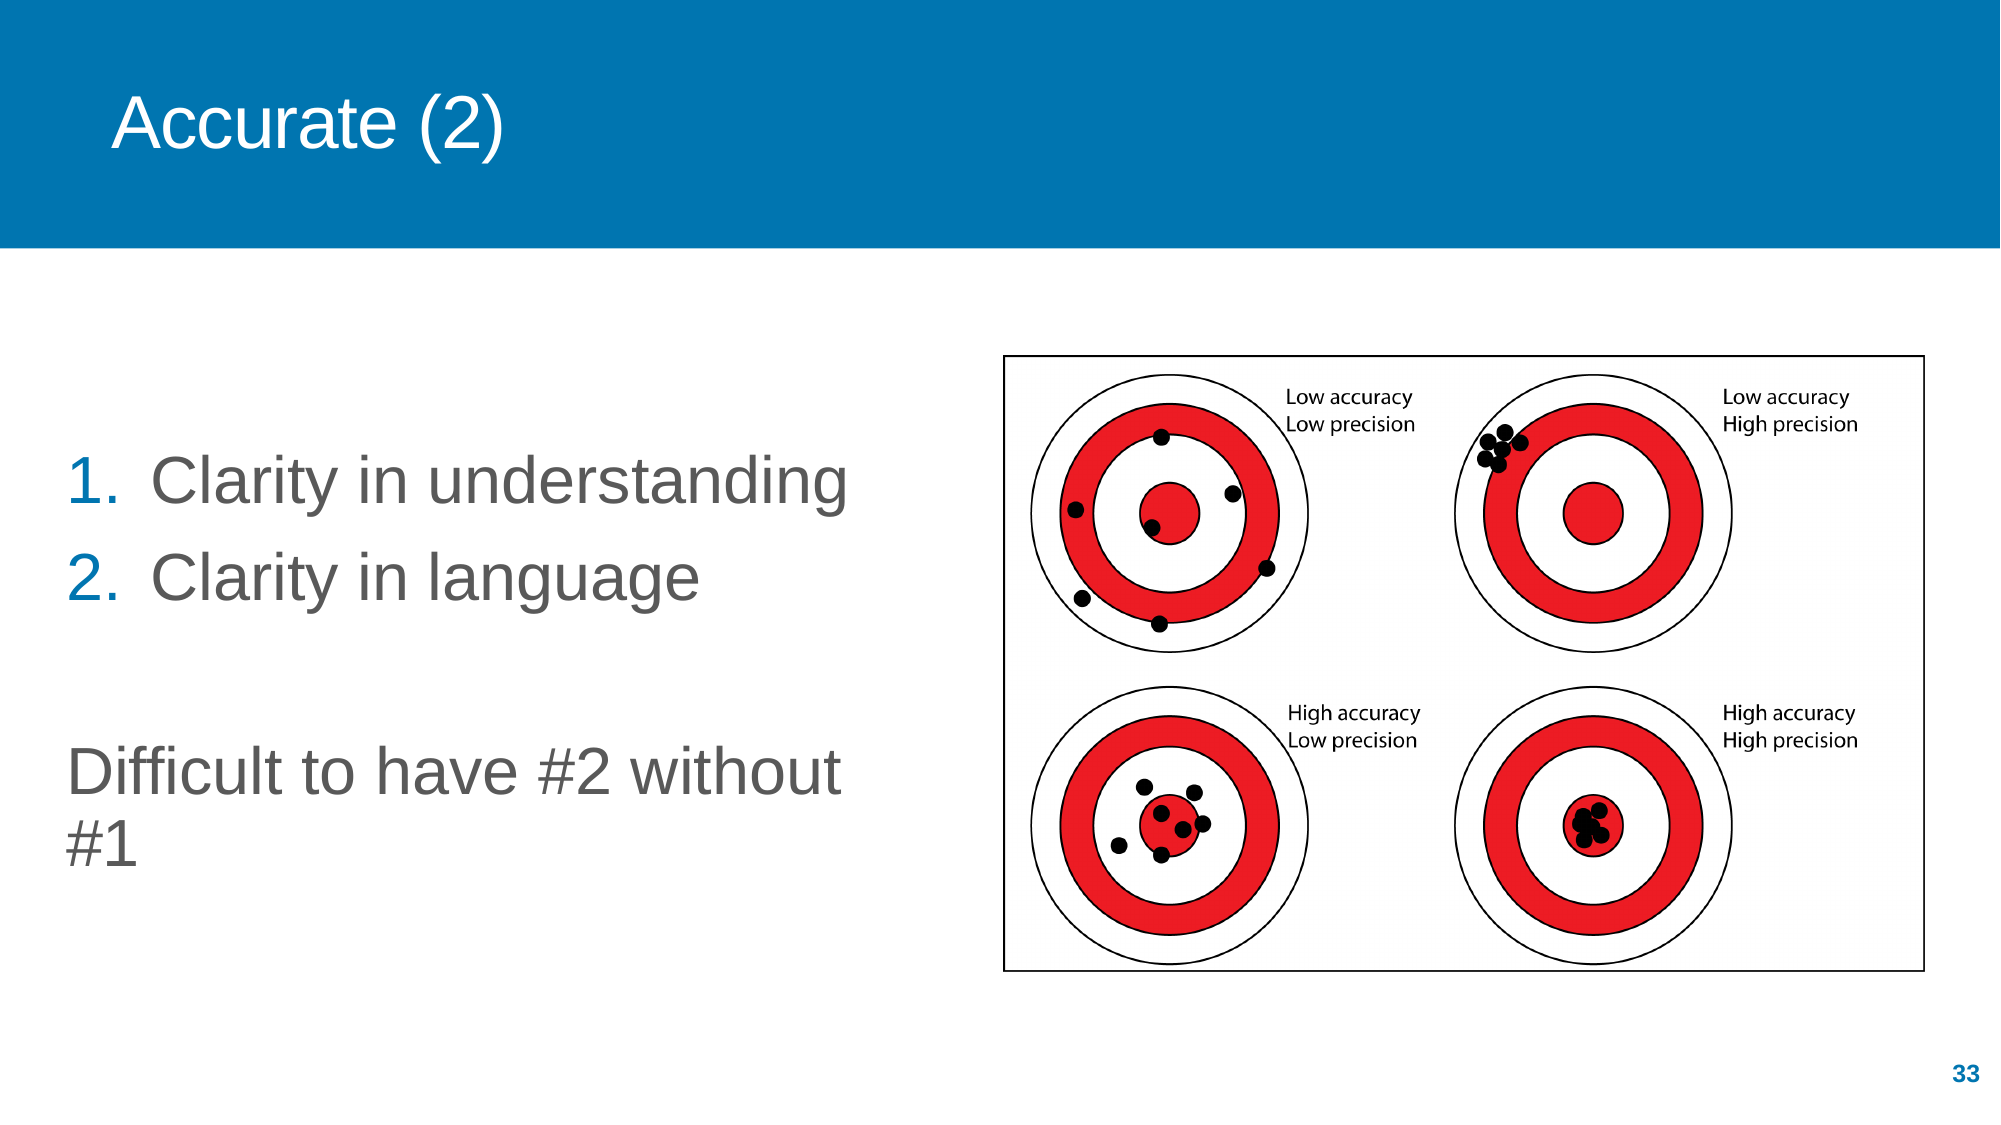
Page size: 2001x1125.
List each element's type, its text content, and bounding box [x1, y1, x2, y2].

picture [1002, 355, 1926, 972]
title Accurate (2) [96, 15, 1910, 233]
list Clarity in understanding Clarity in language Difficult to have #2 without #1 [51, 303, 917, 1025]
slide_number 33 [1744, 1042, 1996, 1103]
